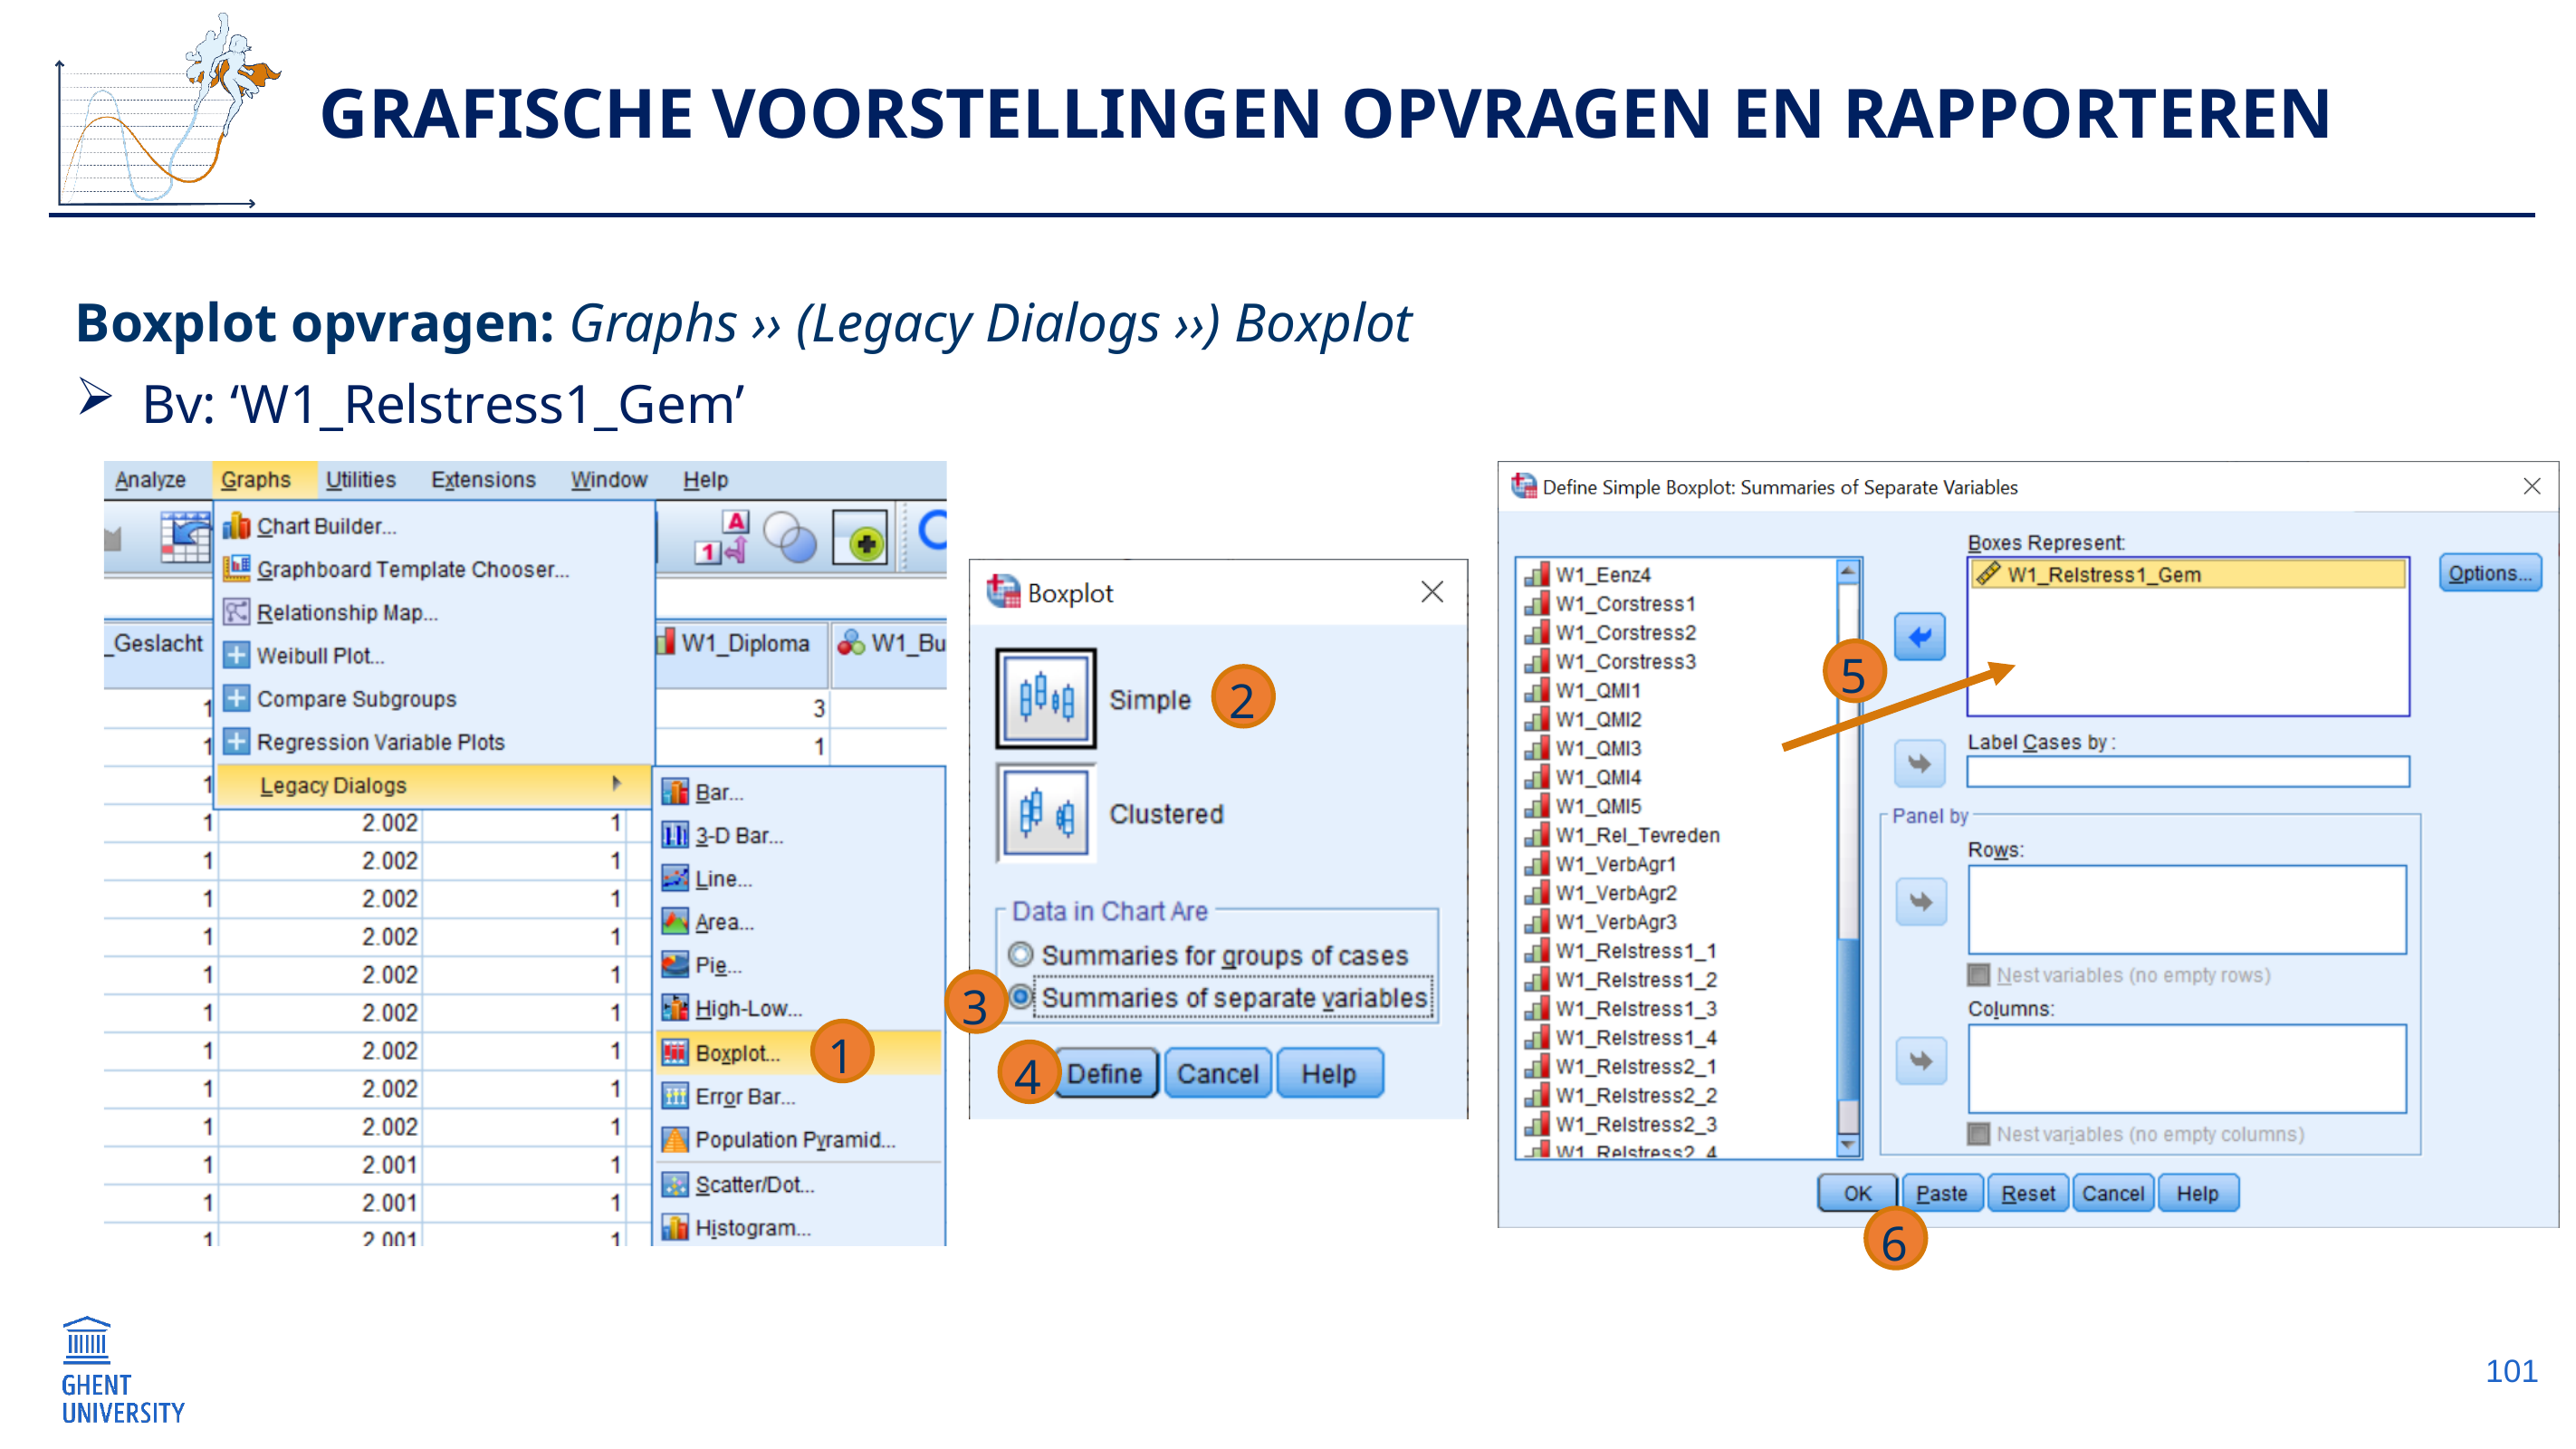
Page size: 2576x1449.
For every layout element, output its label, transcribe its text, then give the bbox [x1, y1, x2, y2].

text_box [812, 1008, 976, 1085]
picture [103, 461, 947, 1246]
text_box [1865, 1195, 2029, 1272]
slide_number 101 [2415, 1330, 2553, 1408]
picture [5, 0, 306, 318]
title Grafische voorstellingen opvragen en rapporteren [305, 18, 2527, 159]
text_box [1783, 665, 2016, 748]
picture [1498, 461, 2560, 1228]
list Boxplot opvragen: Graphs ›› (Legacy Dialogs ››) Boxplot Bv: ‘W1_Relstress1_Gem’ [48, 269, 2553, 1290]
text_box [1000, 1029, 1163, 1106]
picture [969, 559, 1469, 1119]
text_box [946, 959, 1110, 1036]
picture [62, 1290, 411, 1449]
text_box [1824, 628, 1988, 705]
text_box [1213, 653, 1376, 730]
